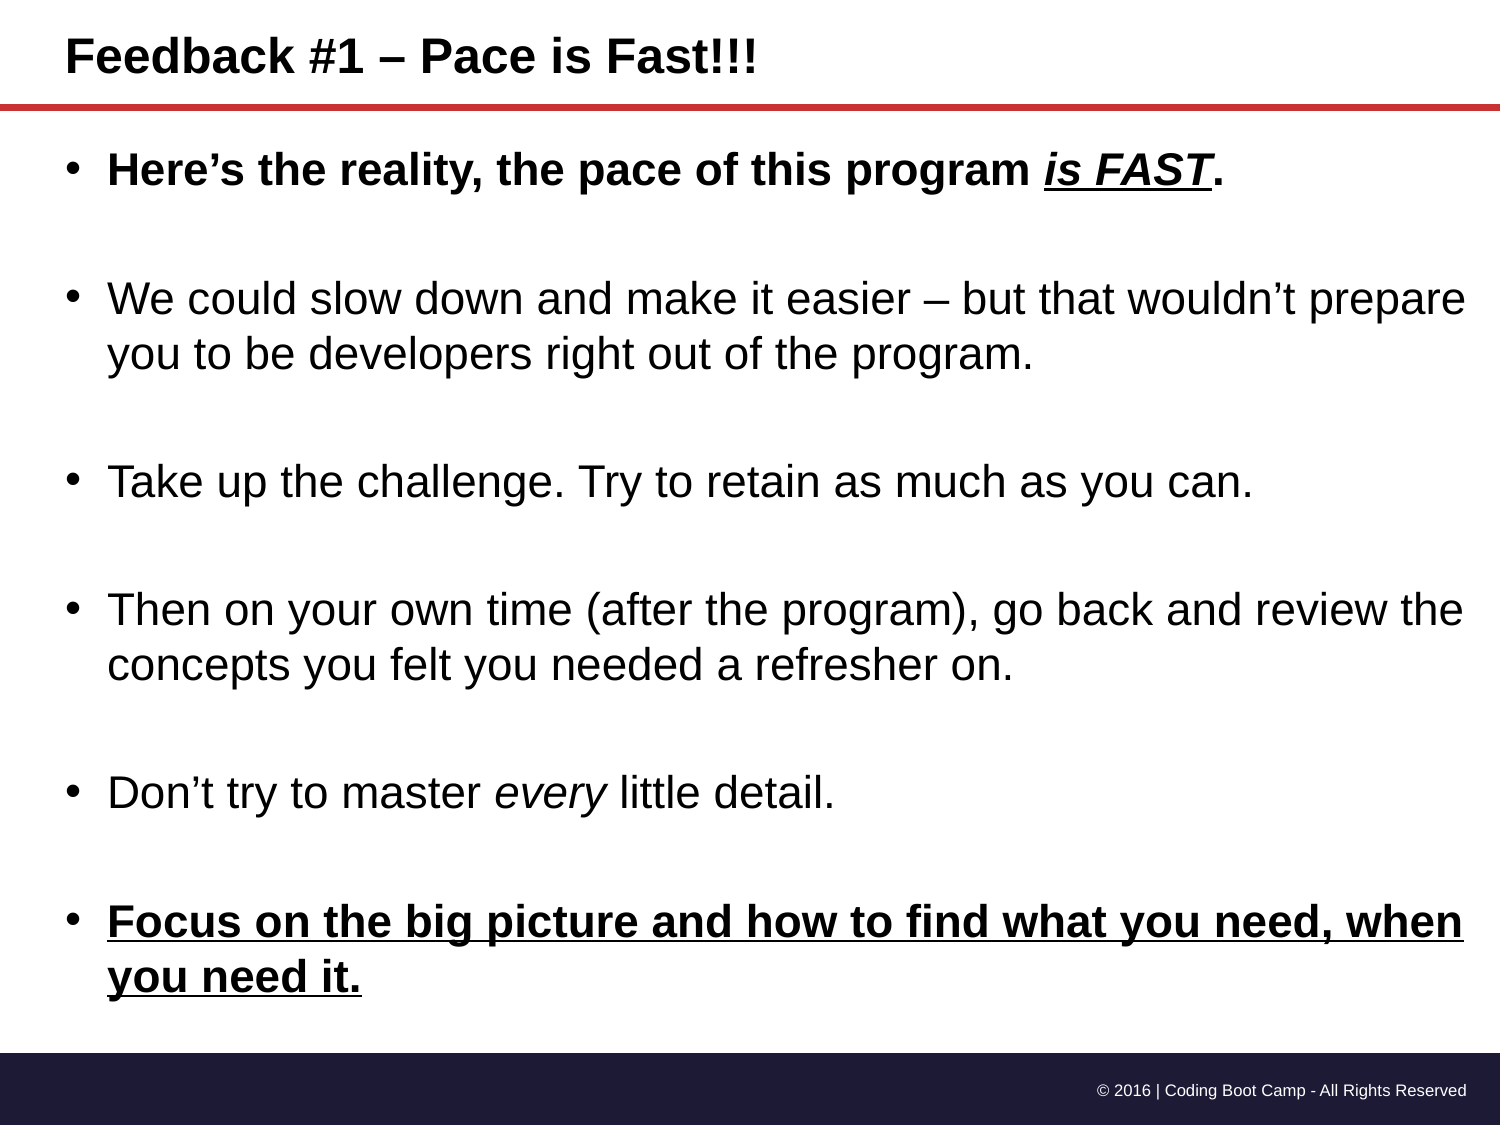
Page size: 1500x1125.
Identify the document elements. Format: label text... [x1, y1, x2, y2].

text_box Here’s the reality, the pace of this program is FAST. We could slow down and make it easier – but that wouldn’t prepare you to be developers right out of the program. Take up the challenge. Try to retain as much as you can. Then on your own time (after the program), go back and review the concepts you felt you needed a refresher on. Don’t try to master every little detail. Focus on the big picture and how to find what you need, when you need it. [49, 125, 1484, 1035]
text_box Feedback #1 – Pace is Fast!!! [50, 16, 1150, 91]
